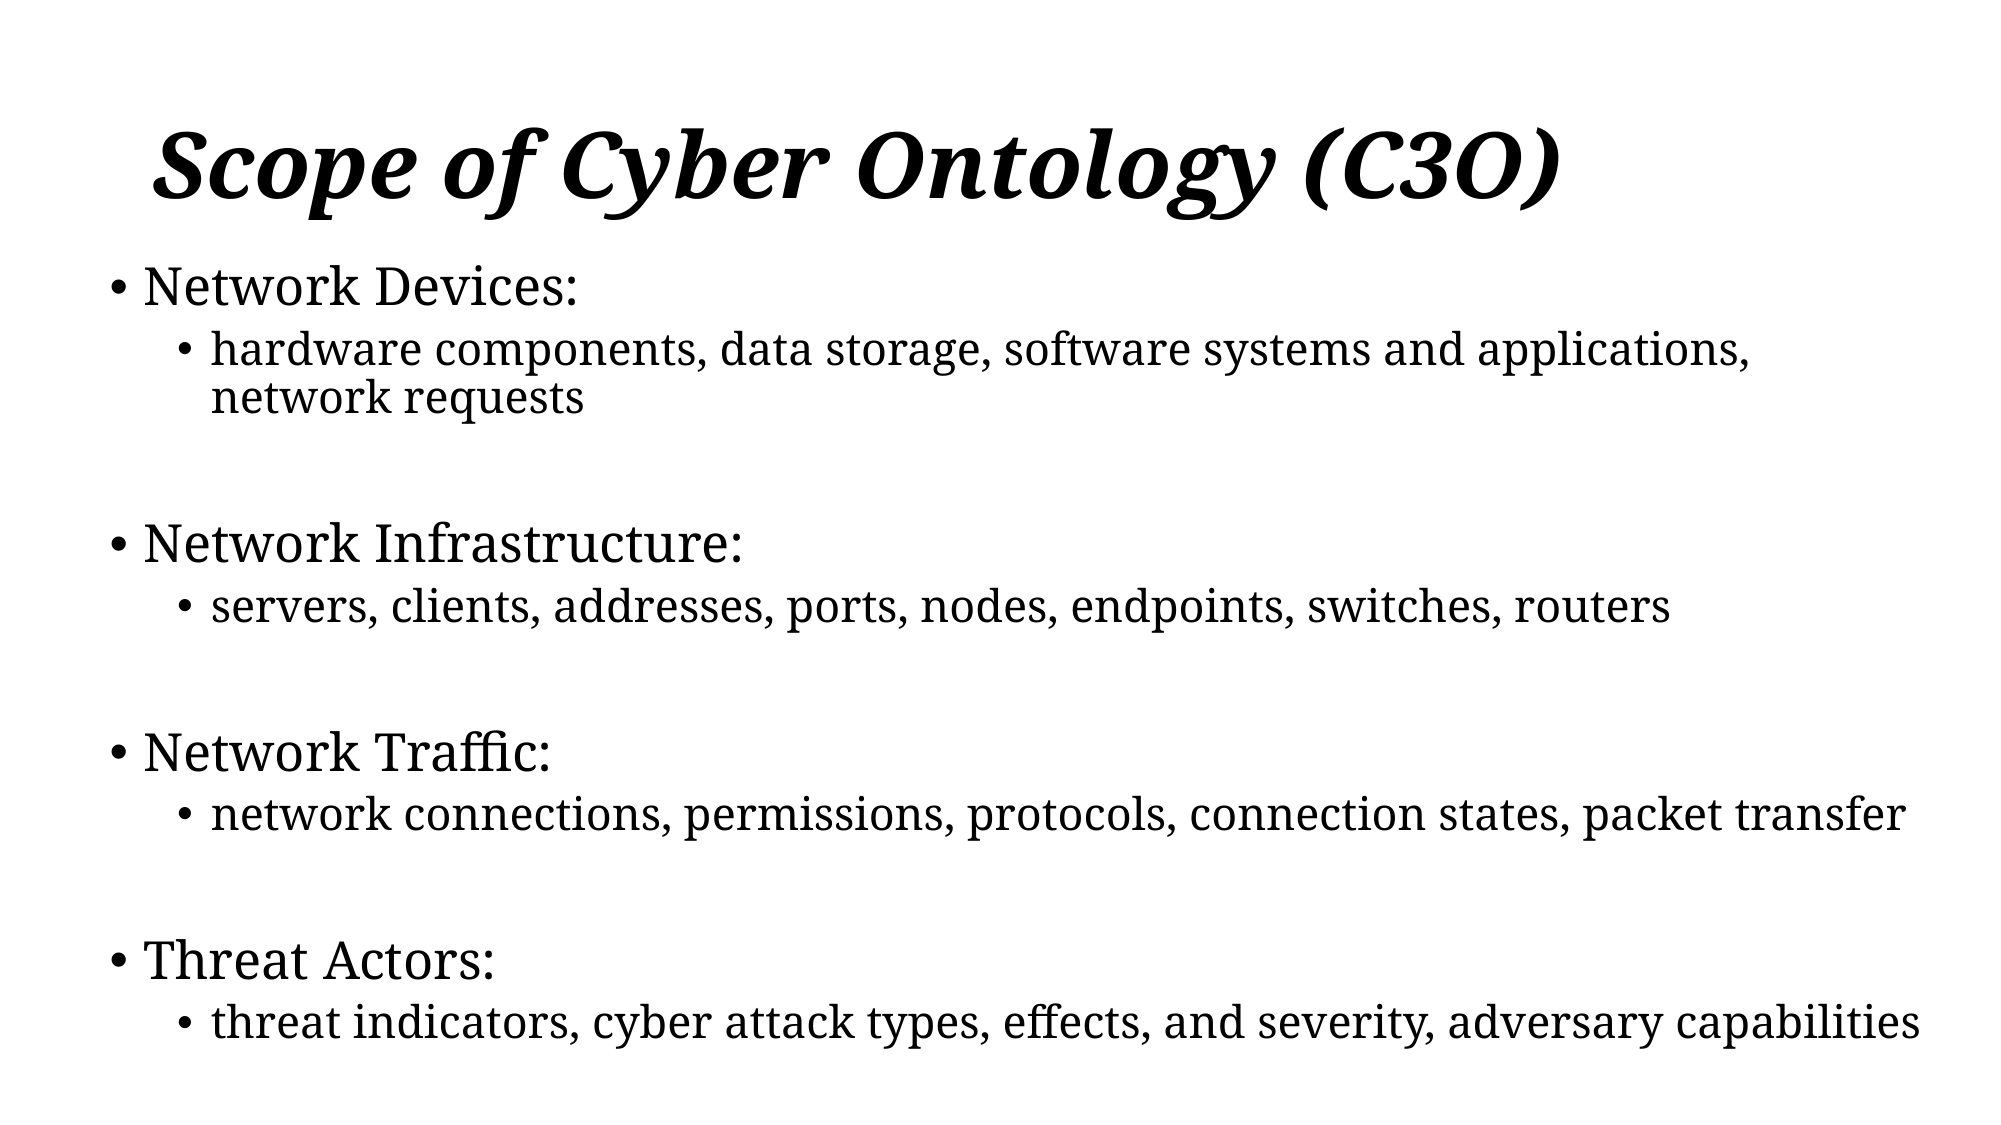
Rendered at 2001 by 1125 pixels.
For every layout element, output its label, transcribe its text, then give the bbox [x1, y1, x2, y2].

title Scope of Cyber Ontology (C3O) [137, 59, 1863, 253]
list Network Devices: hardware components, data storage, software systems and applications, network requests Network Infrastructure: servers, clients, addresses, ports, nodes, endpoints, switches, routers Network Traffic: network connections, permissions, protocols, connection states, packet transfer Threat Actors: threat indicators, cyber attack types, effects, and severity, adversary capabilities [94, 253, 1958, 1125]
